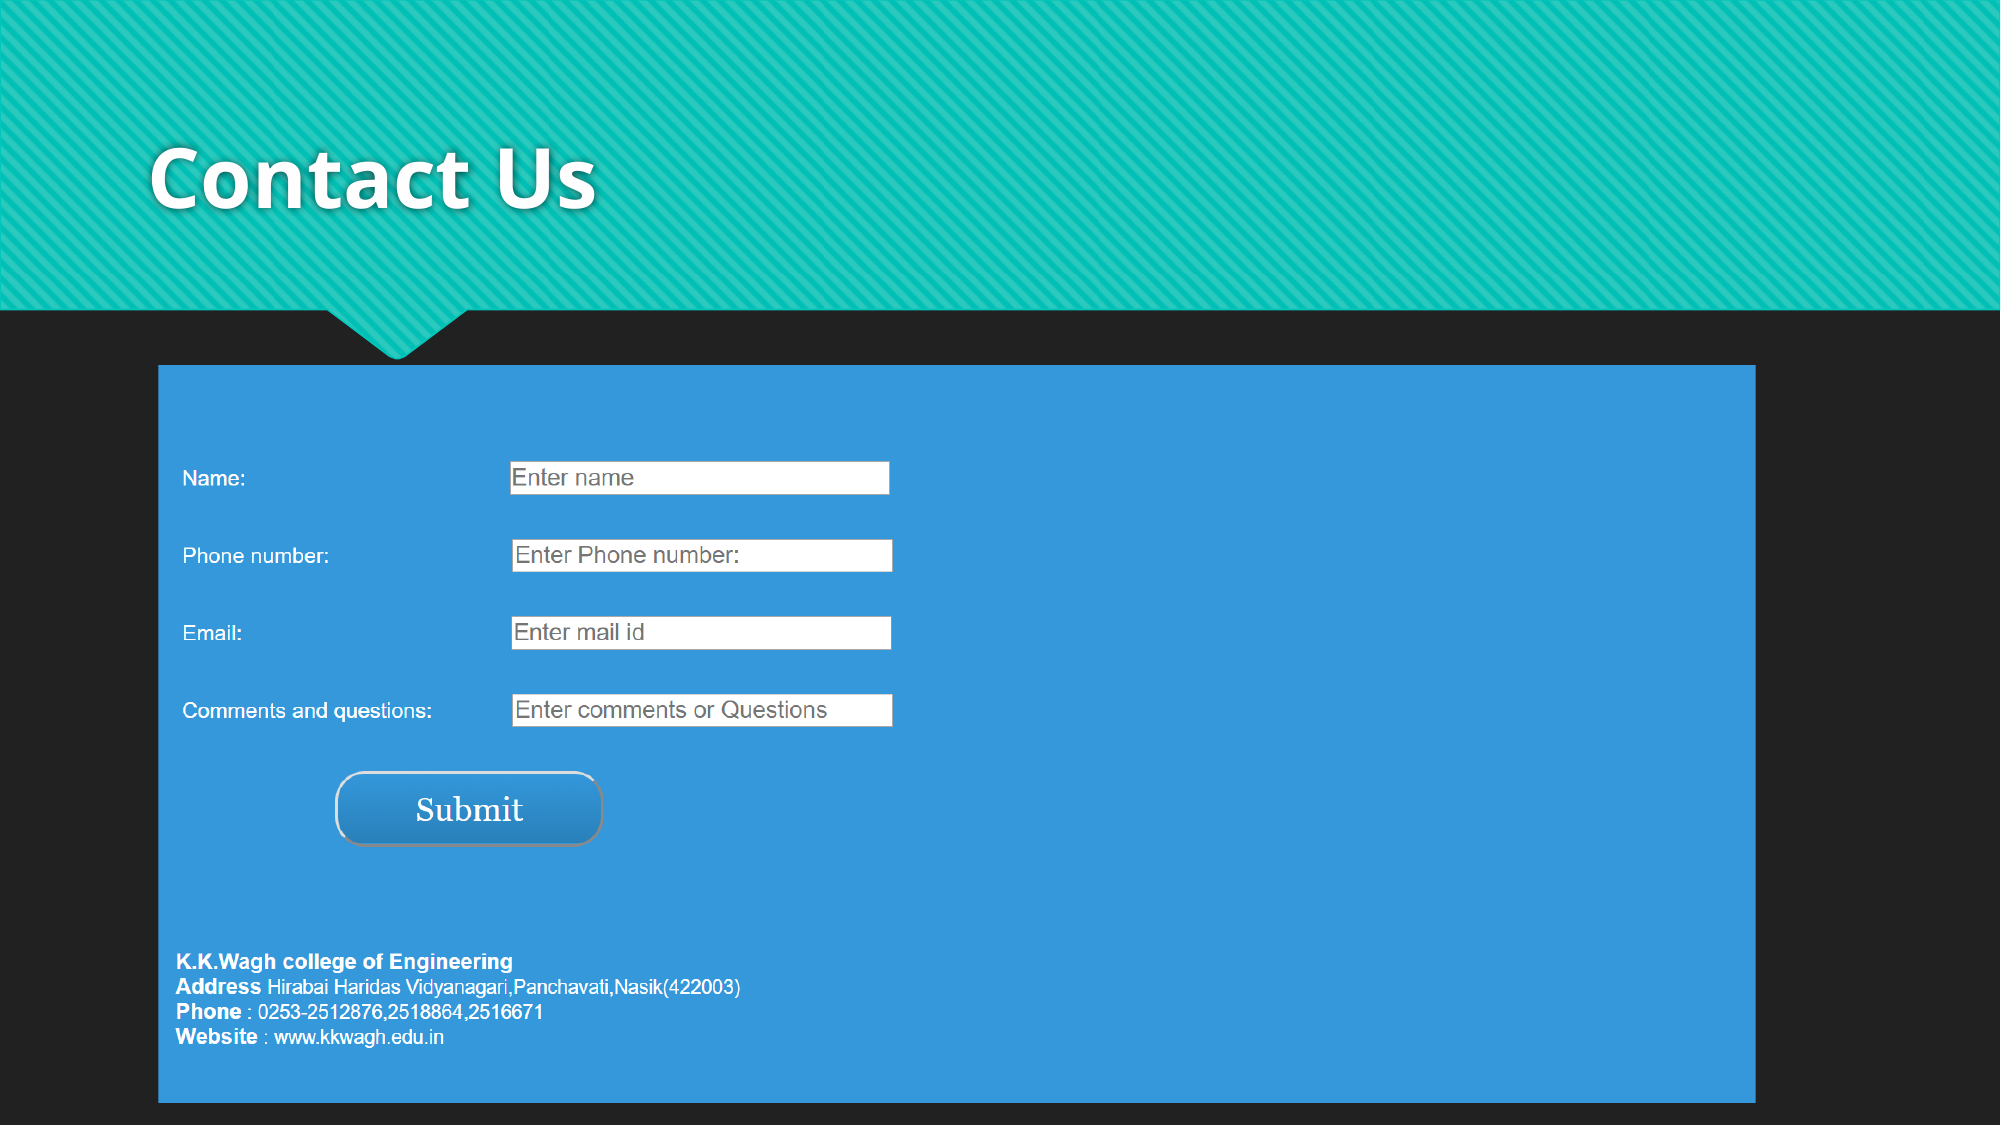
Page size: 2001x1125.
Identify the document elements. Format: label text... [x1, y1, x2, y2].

picture [158, 365, 1756, 1104]
title Contact Us [132, 73, 1868, 233]
